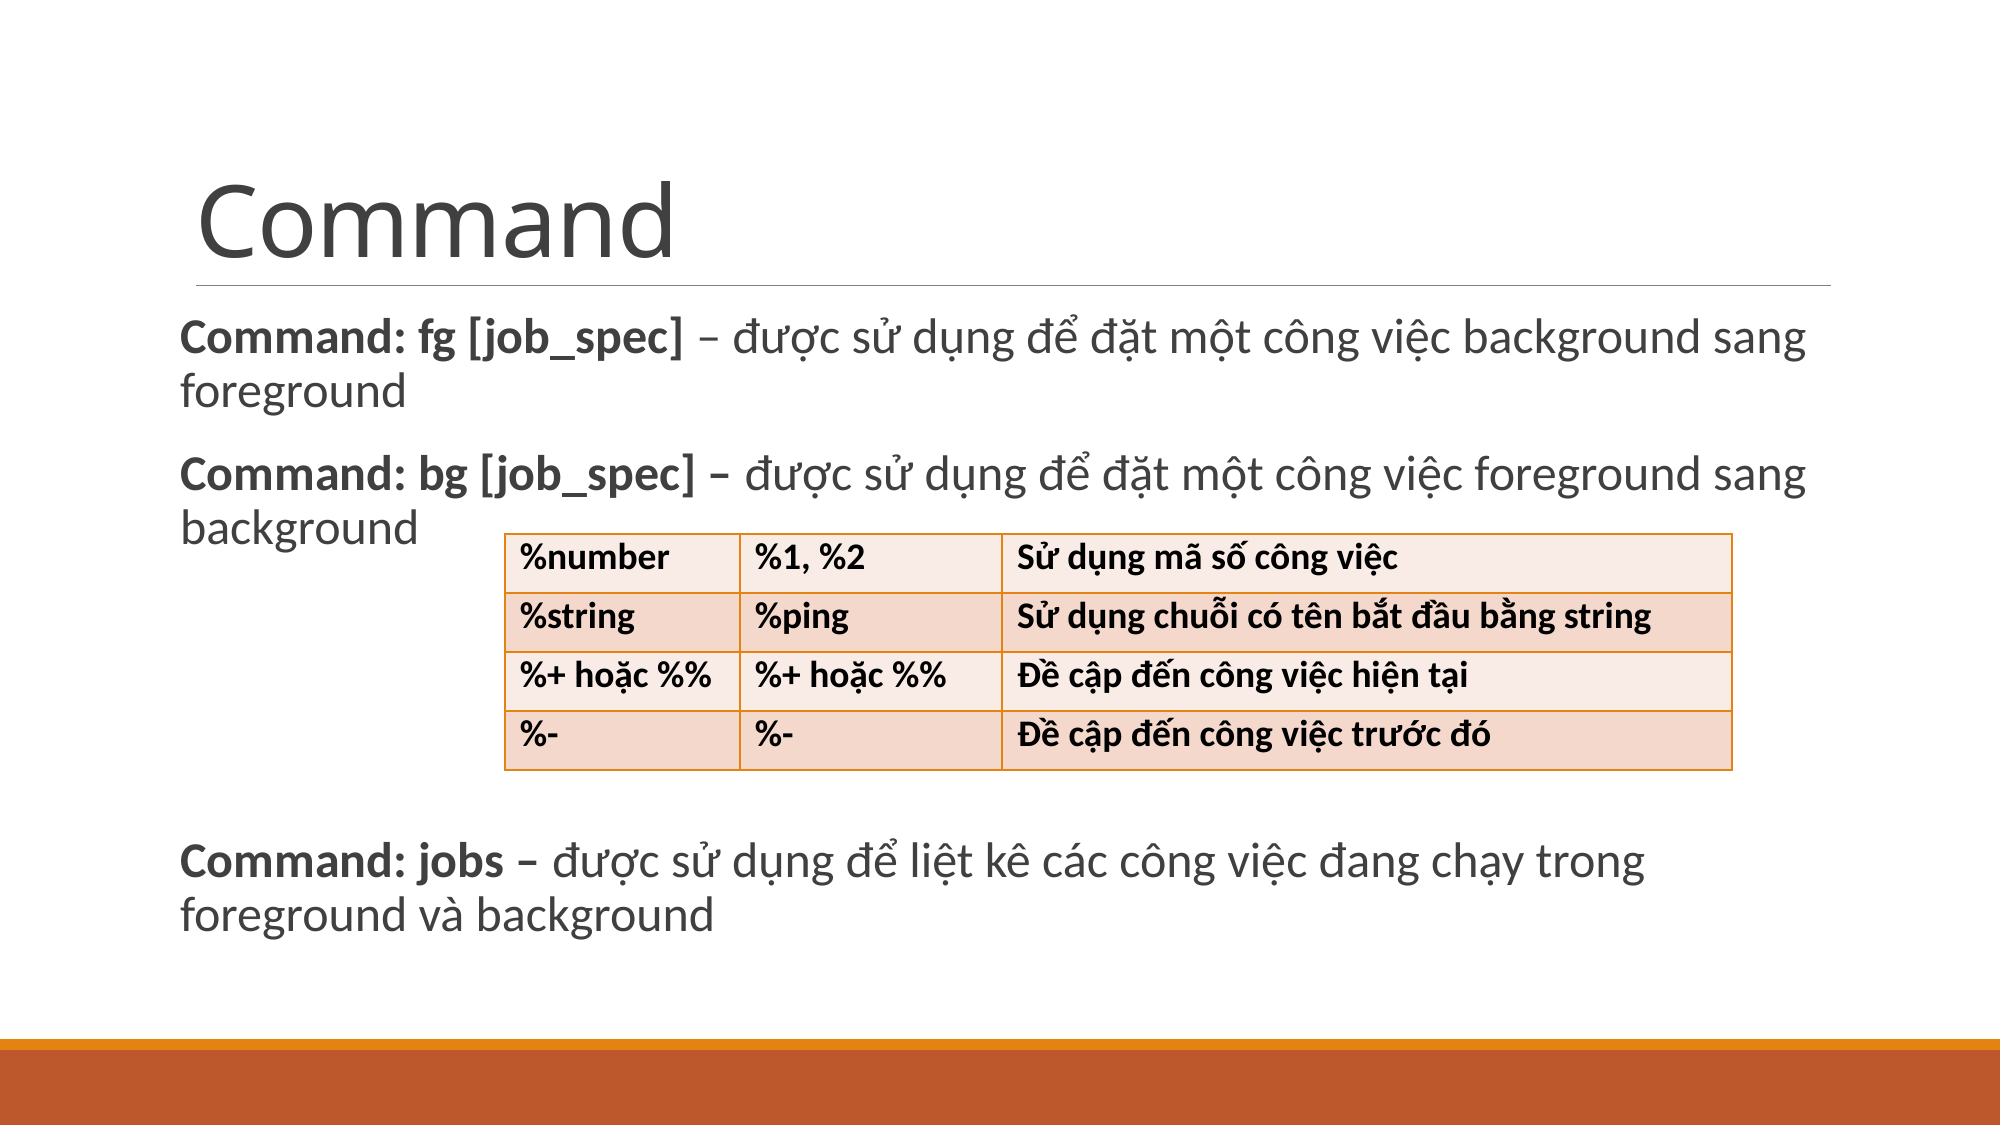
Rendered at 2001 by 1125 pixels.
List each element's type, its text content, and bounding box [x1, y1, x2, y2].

table_header Sử dụng mã số công việc [1003, 535, 1731, 592]
table_cell Đề cập đến công việc hiện tại [1003, 653, 1731, 710]
table_cell %+ hoặc %% [741, 653, 1001, 710]
title Command [180, 47, 1830, 285]
table_cell %ping [741, 594, 1001, 651]
table_cell %- [741, 712, 1001, 769]
table_cell Đề cập đến công việc trước đó [1003, 712, 1731, 769]
table_cell %string [506, 594, 739, 651]
table_header %1, %2 [741, 535, 1001, 592]
list Command: fg [job_spec] – được sử dụng để đặt một công việc background sang foreground Command: bg [job_spec] – được sử dụng để đặt một công việc foreground sang background Command: jobs – được sử dụng để liệt kê các công việc đang chạy trong foreground và background [180, 302, 1830, 1064]
table_cell %+ hoặc %% [506, 653, 739, 710]
table_cell Sử dụng chuỗi có tên bắt đầu bằng string [1003, 594, 1731, 651]
table_header %number [506, 535, 739, 592]
table_cell %- [506, 712, 739, 769]
